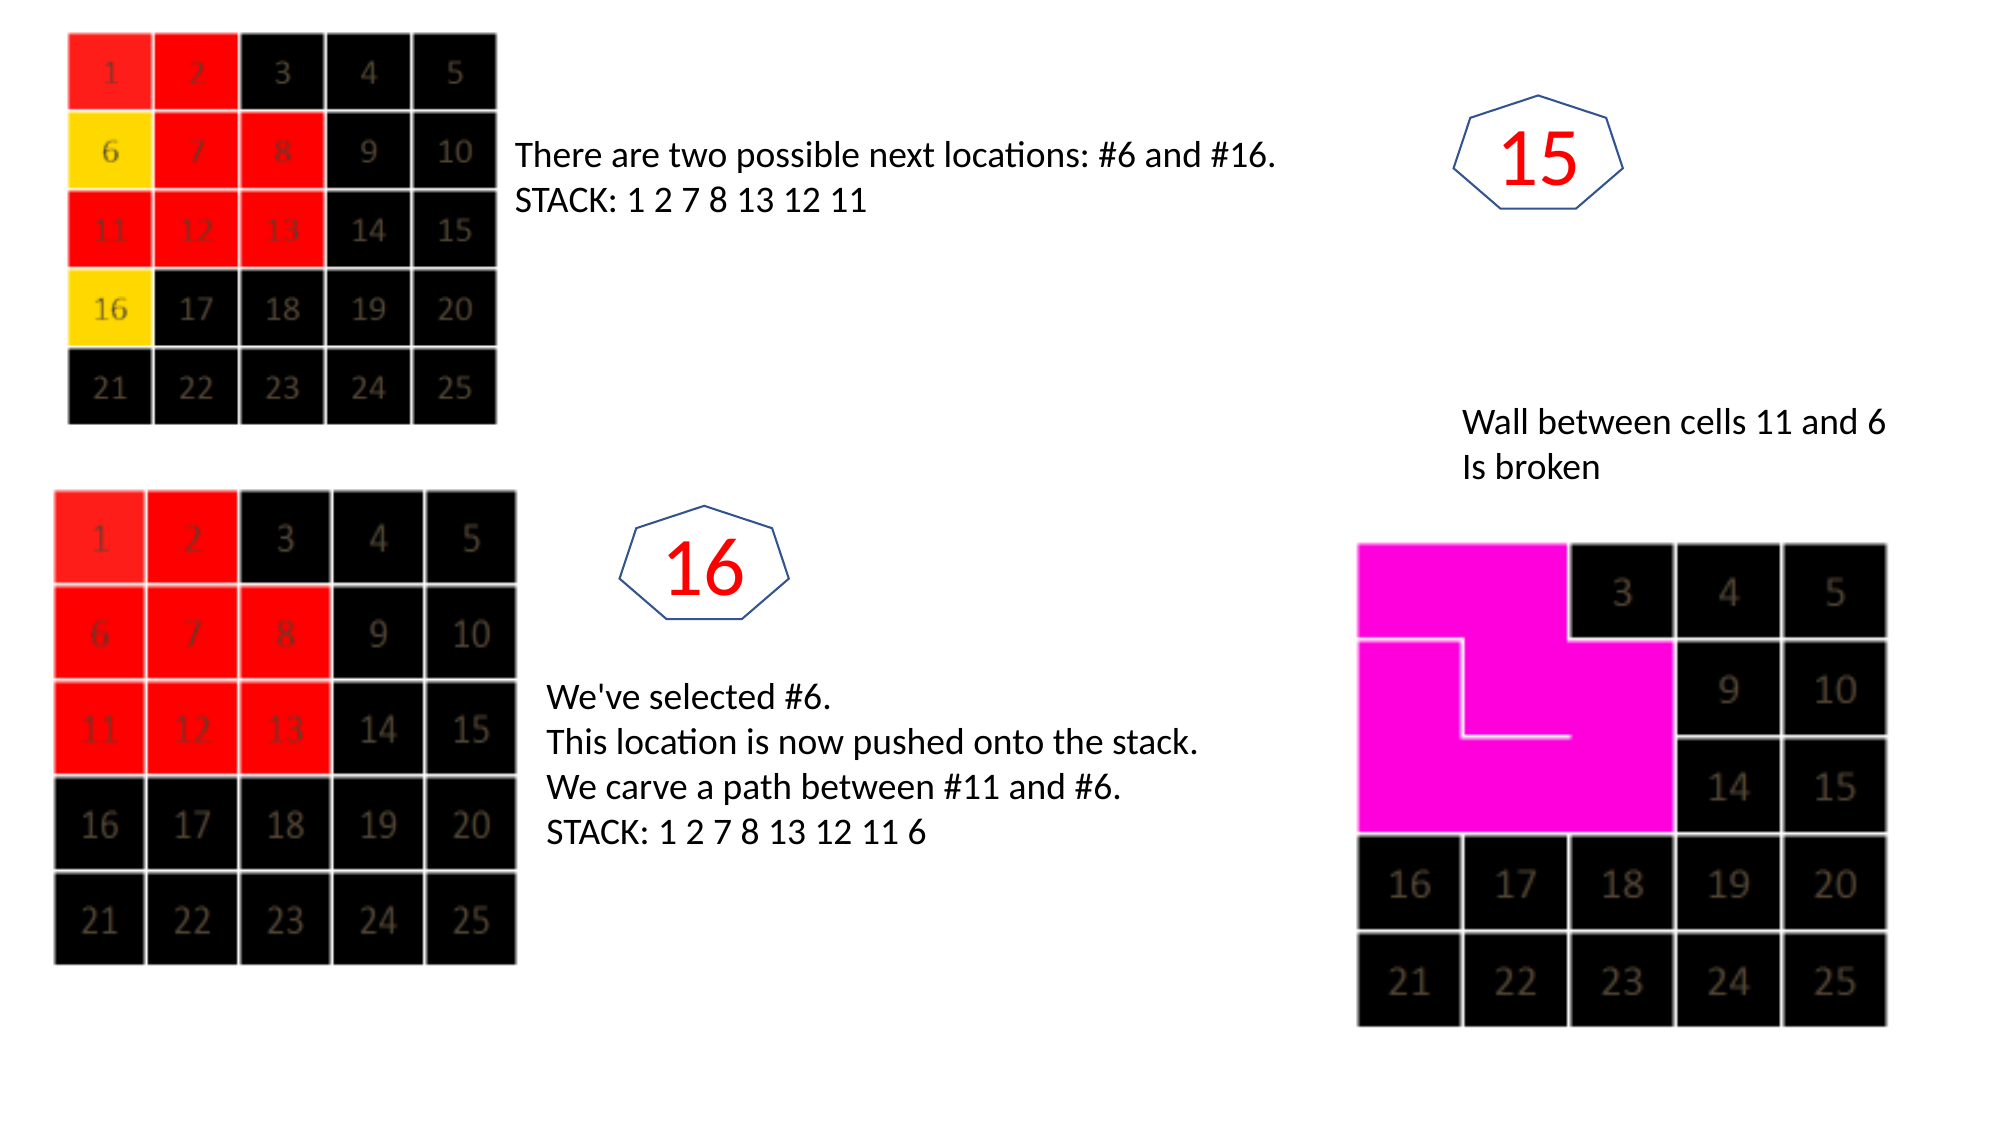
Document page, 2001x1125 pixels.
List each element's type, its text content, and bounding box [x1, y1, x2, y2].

text_box 15 [1452, 94, 1625, 210]
text_box 16 [618, 504, 791, 621]
picture [66, 31, 500, 427]
text_box Wall between cells 11 and 6 Is broken [1447, 389, 1902, 495]
picture [52, 488, 520, 968]
text_box There are two possible next locations: #6 and #16. STACK: 1 2 7 8 13 12 11 [500, 123, 1500, 228]
picture [1355, 541, 1891, 1030]
text_box We've selected #6. This location is now pushed onto the stack. We carve a path between #11 and #6. STACK: 1 2 7 8 13 12 11 6 [531, 664, 1219, 860]
